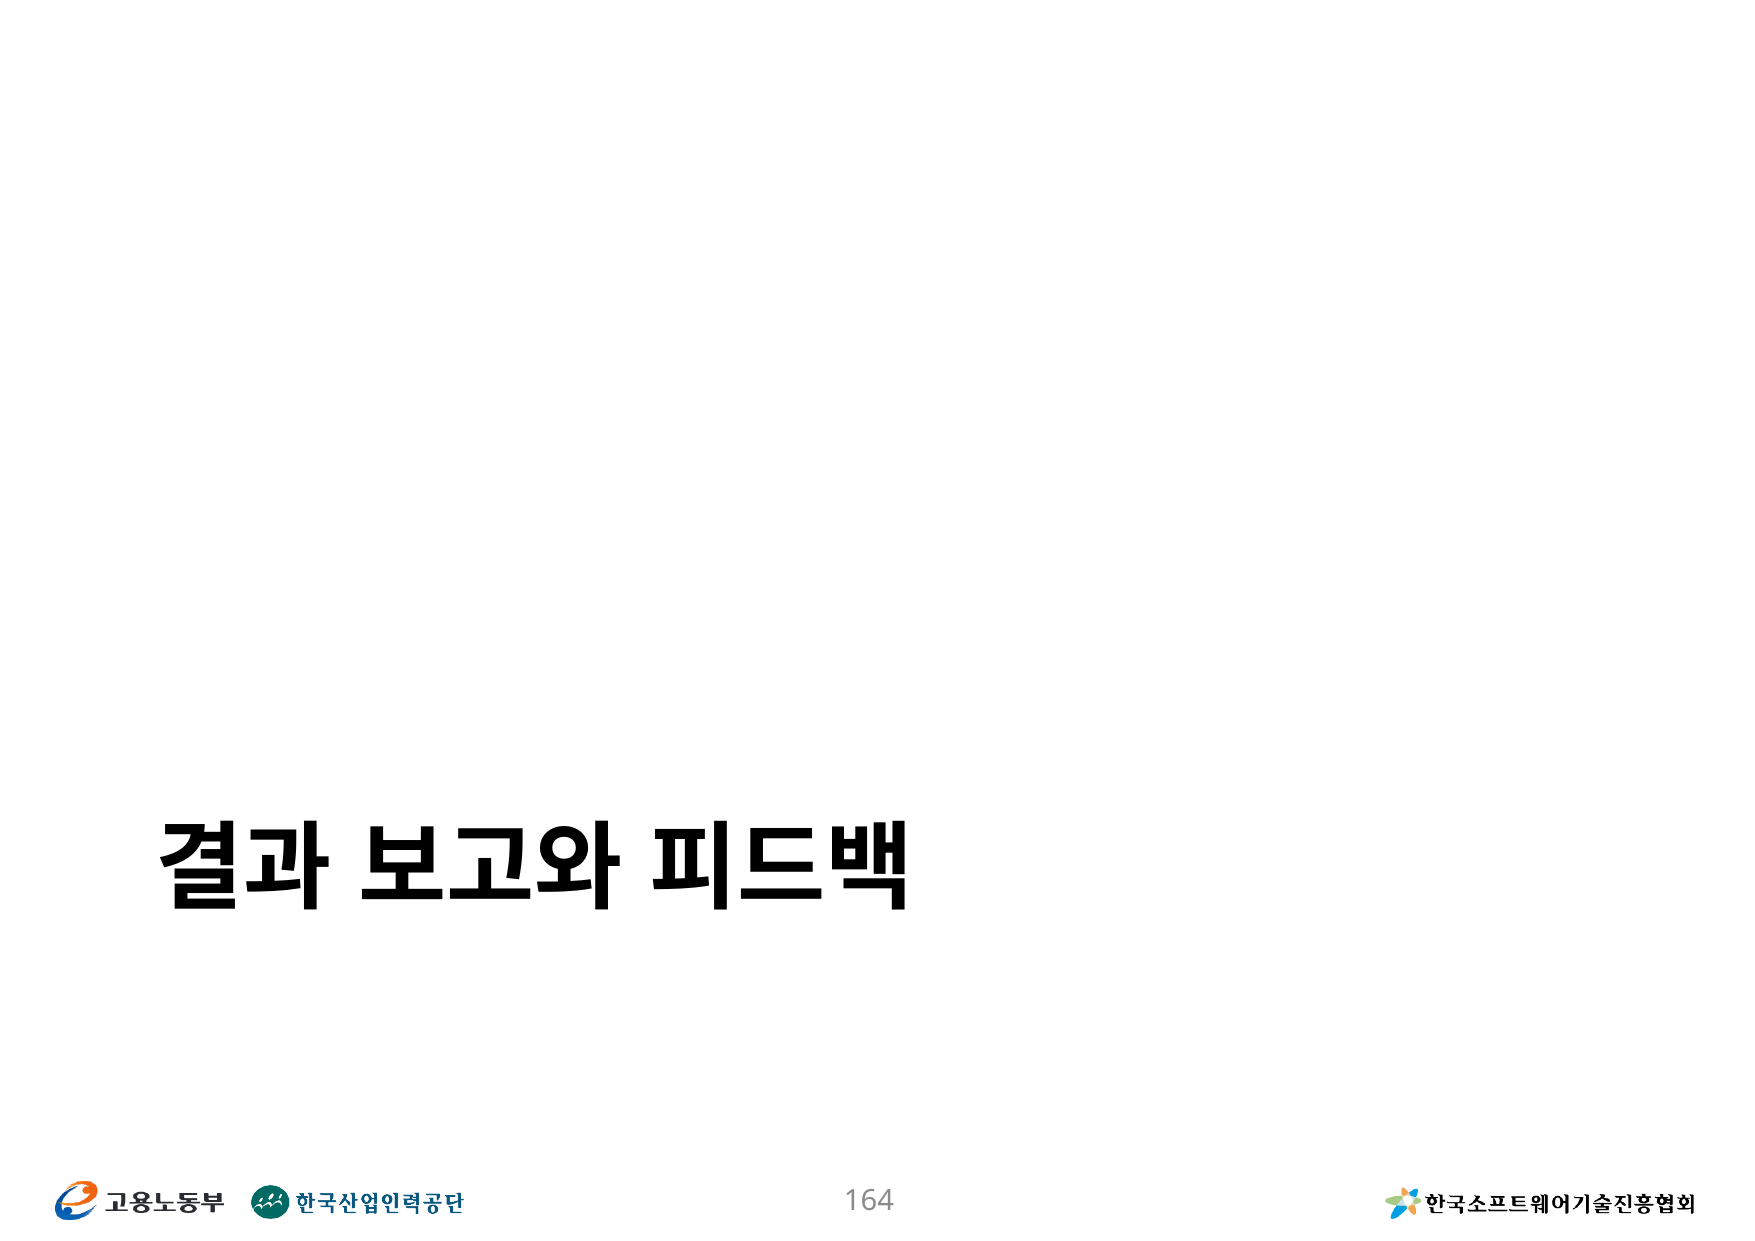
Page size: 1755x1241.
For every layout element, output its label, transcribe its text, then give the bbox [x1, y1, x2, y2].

picture [50, 1178, 228, 1223]
picture [1385, 1187, 1694, 1219]
slide_number 164 [664, 1168, 1074, 1235]
title 결과 보고와 피드백 [138, 797, 1630, 1044]
picture [251, 1185, 464, 1219]
